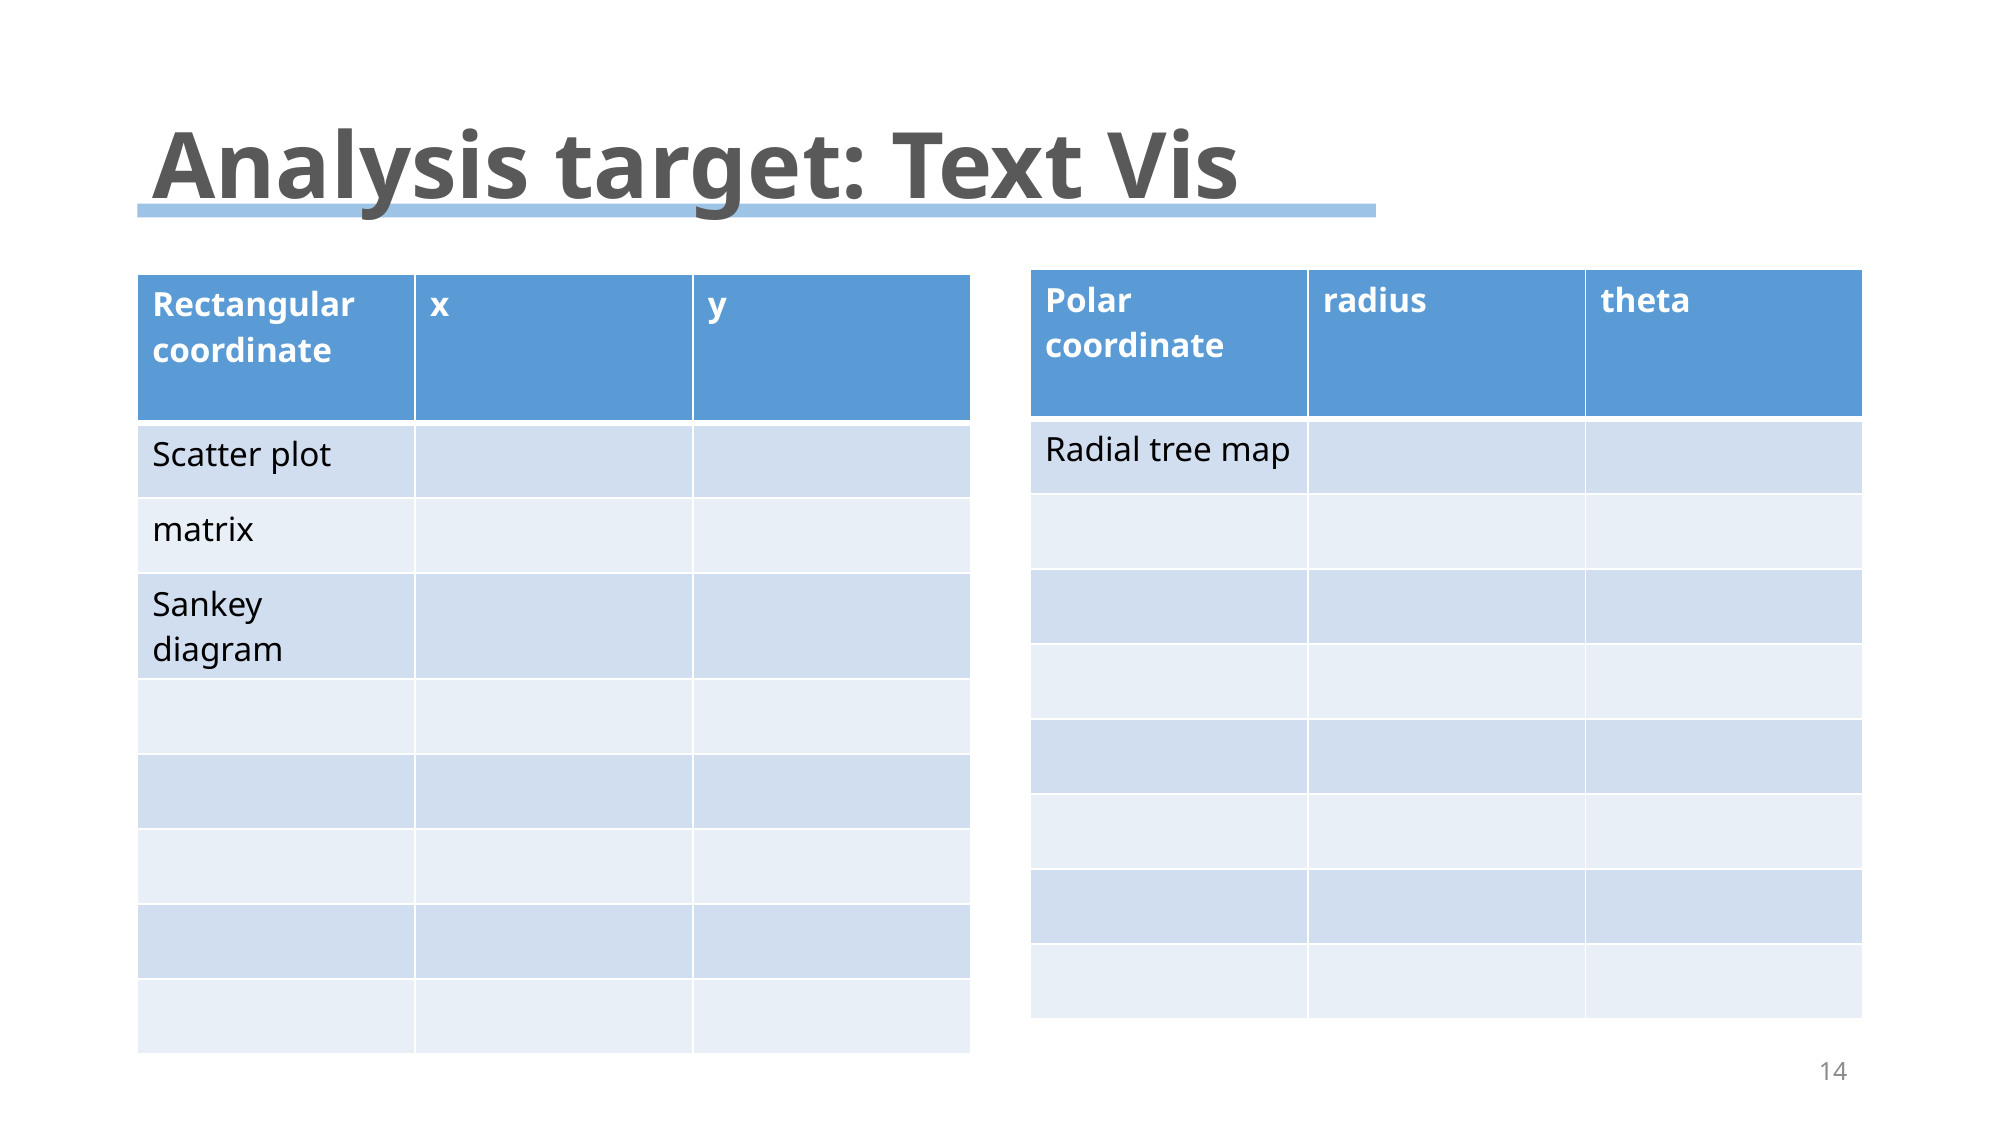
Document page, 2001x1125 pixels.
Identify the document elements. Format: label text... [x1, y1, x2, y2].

table_cell [1586, 570, 1862, 643]
table_cell [416, 680, 692, 753]
table_cell [1586, 422, 1862, 493]
table_cell [694, 830, 970, 903]
table_header radius [1309, 270, 1585, 416]
table_cell [1031, 795, 1307, 868]
table_cell [416, 755, 692, 828]
table_cell [1309, 870, 1585, 943]
table_cell [416, 426, 692, 497]
table_cell [416, 499, 692, 572]
table_cell [1586, 795, 1862, 868]
table_cell [1586, 720, 1862, 793]
table_cell [694, 680, 970, 753]
table_cell [138, 830, 414, 903]
table_cell [1031, 945, 1307, 1018]
title Analysis target: Text Vis [137, 59, 1863, 278]
table_cell [1586, 945, 1862, 1018]
table_cell [1031, 495, 1307, 568]
table_cell [1586, 645, 1862, 718]
table_cell [1309, 422, 1585, 493]
table_cell [1309, 645, 1585, 718]
table_cell [138, 680, 414, 753]
table_cell [1309, 495, 1585, 568]
table_cell [138, 755, 414, 828]
table_cell [1031, 645, 1307, 718]
table_header y [694, 275, 970, 420]
table_cell [1586, 870, 1862, 943]
table_cell [1586, 495, 1862, 568]
table_cell [1031, 720, 1307, 793]
table_cell [416, 830, 692, 903]
table_cell [416, 574, 692, 678]
table_cell [694, 905, 970, 978]
table_cell [1031, 870, 1307, 943]
table_cell [694, 499, 970, 572]
table_cell matrix [138, 499, 414, 572]
table_cell [694, 980, 970, 1053]
table_cell Radial tree map [1031, 422, 1307, 493]
table_header x [416, 275, 692, 420]
table_cell [1309, 945, 1585, 1018]
table_cell [1309, 570, 1585, 643]
table_cell [1309, 720, 1585, 793]
table_cell [694, 755, 970, 828]
table_cell Sankey diagram [138, 574, 414, 678]
table_cell [138, 905, 414, 978]
table_cell [416, 905, 692, 978]
table_header Rectangular coordinate [138, 275, 414, 420]
table_cell Scatter plot [138, 426, 414, 497]
slide_number 14 [1412, 1042, 1863, 1103]
table_cell [138, 980, 414, 1053]
table_header Polar coordinate [1031, 270, 1307, 416]
table_cell [694, 574, 970, 678]
table_cell [694, 426, 970, 497]
table_cell [1309, 795, 1585, 868]
table_cell [416, 980, 692, 1053]
table_cell [1031, 570, 1307, 643]
table_header theta [1586, 270, 1862, 416]
